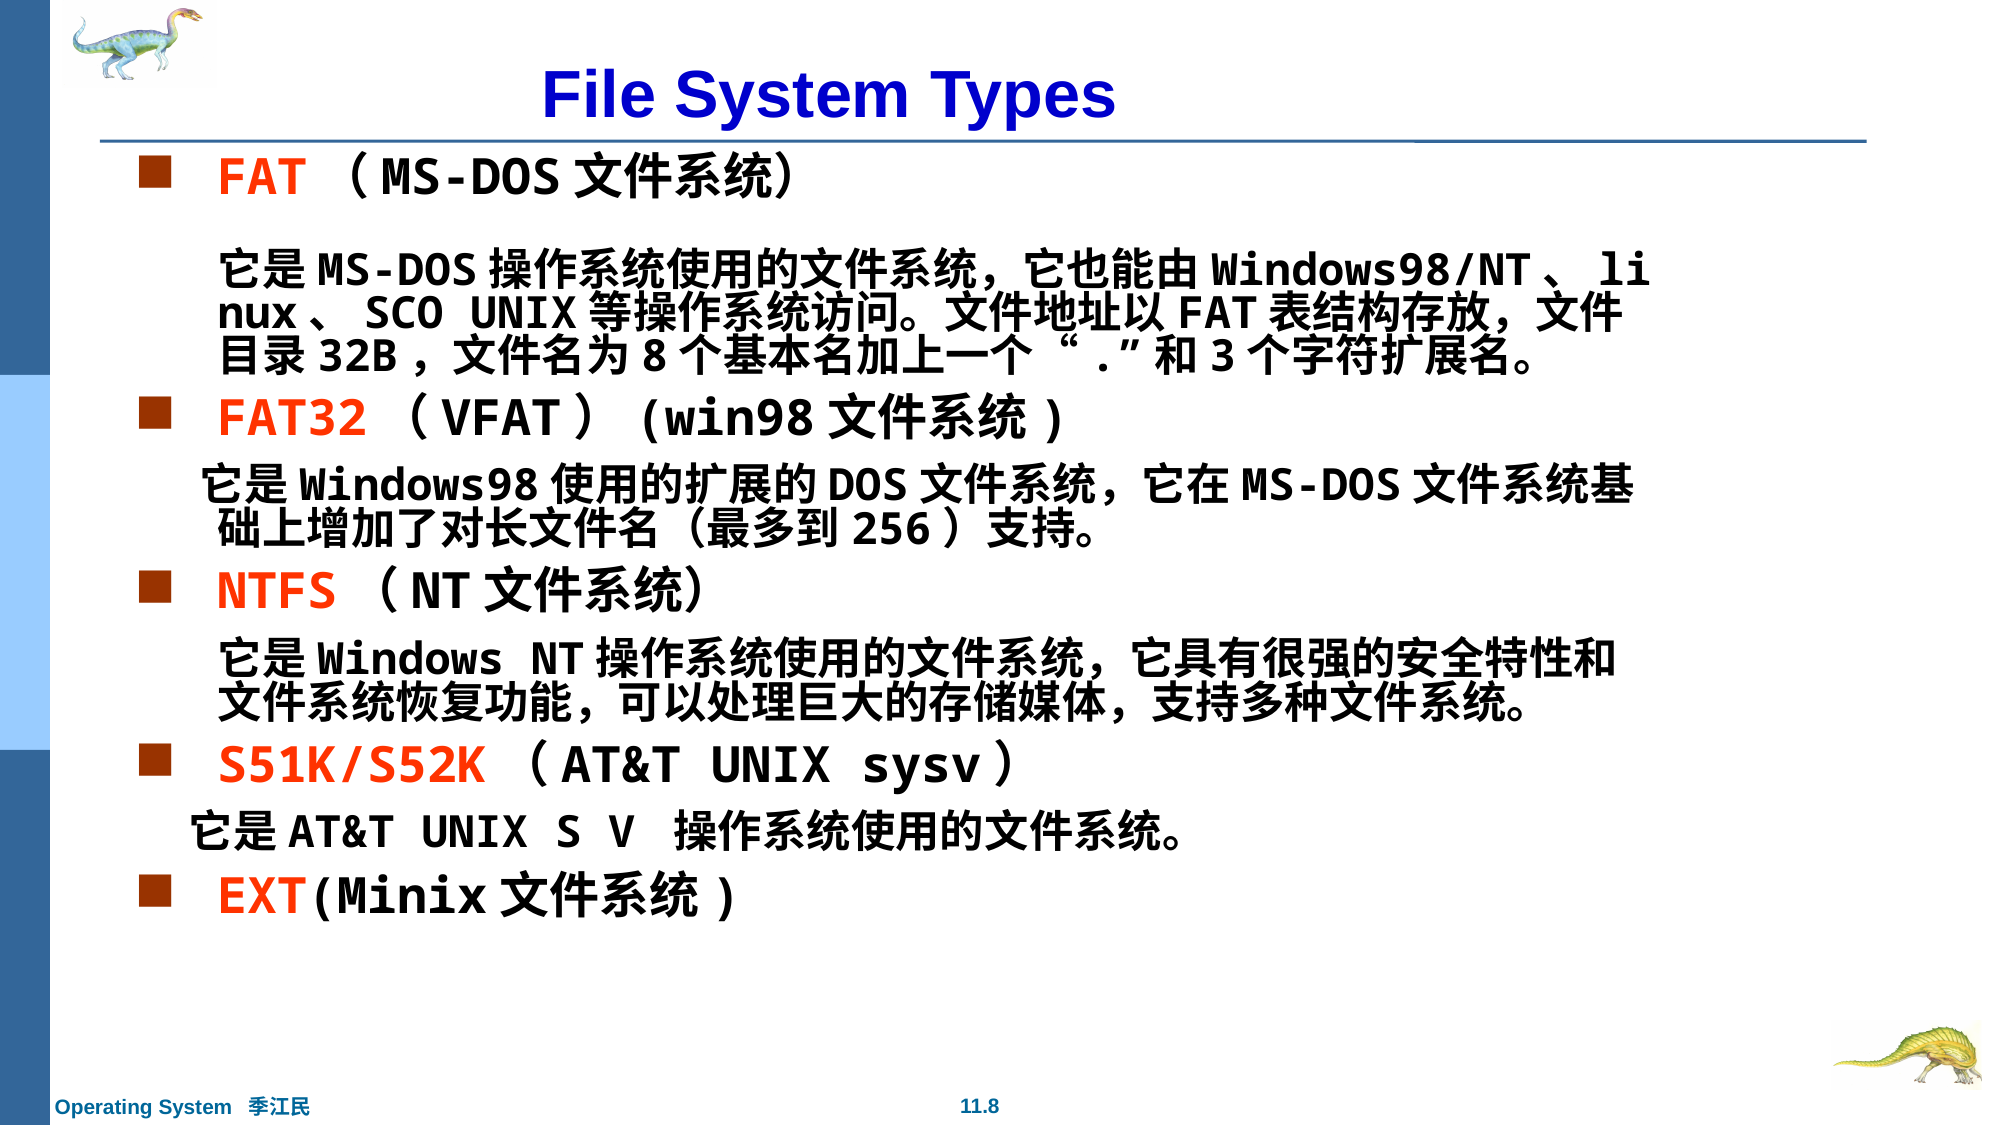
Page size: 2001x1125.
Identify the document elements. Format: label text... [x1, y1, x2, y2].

picture [62, 0, 217, 88]
title File System Types [156, 64, 1503, 139]
list FAT（MS-DOS文件系统） 它是MS-DOS操作系统使用的文件系统，它也能由Windows98/NT、linux、SCO UNIX等操作系统访问。文件地址以FAT表结构存放，文件目录32B，文件名为8个基本名加上一个“.”和3个字符扩展名。 FAT32（VFAT）(win98文件系统) 它是Windows98使用的扩展的DOS文件系统，它在MS-DOS文件系统基础上增加了对长文件名（最多到256）支持。 NTFS（NT文件系统） 它是Windows NT操作系统使用的文件系统，它具有很强的安全特性和文件系统恢复功能，可以处理巨大的存储媒体，支持多种文件系统。 S51K/S52K（AT&T UNIX sysv） 它是AT&T UNIX S V 操作系统使用的文件系统。 EXT(Minix文件系统) [127, 148, 1672, 1077]
picture [1831, 1020, 1982, 1090]
